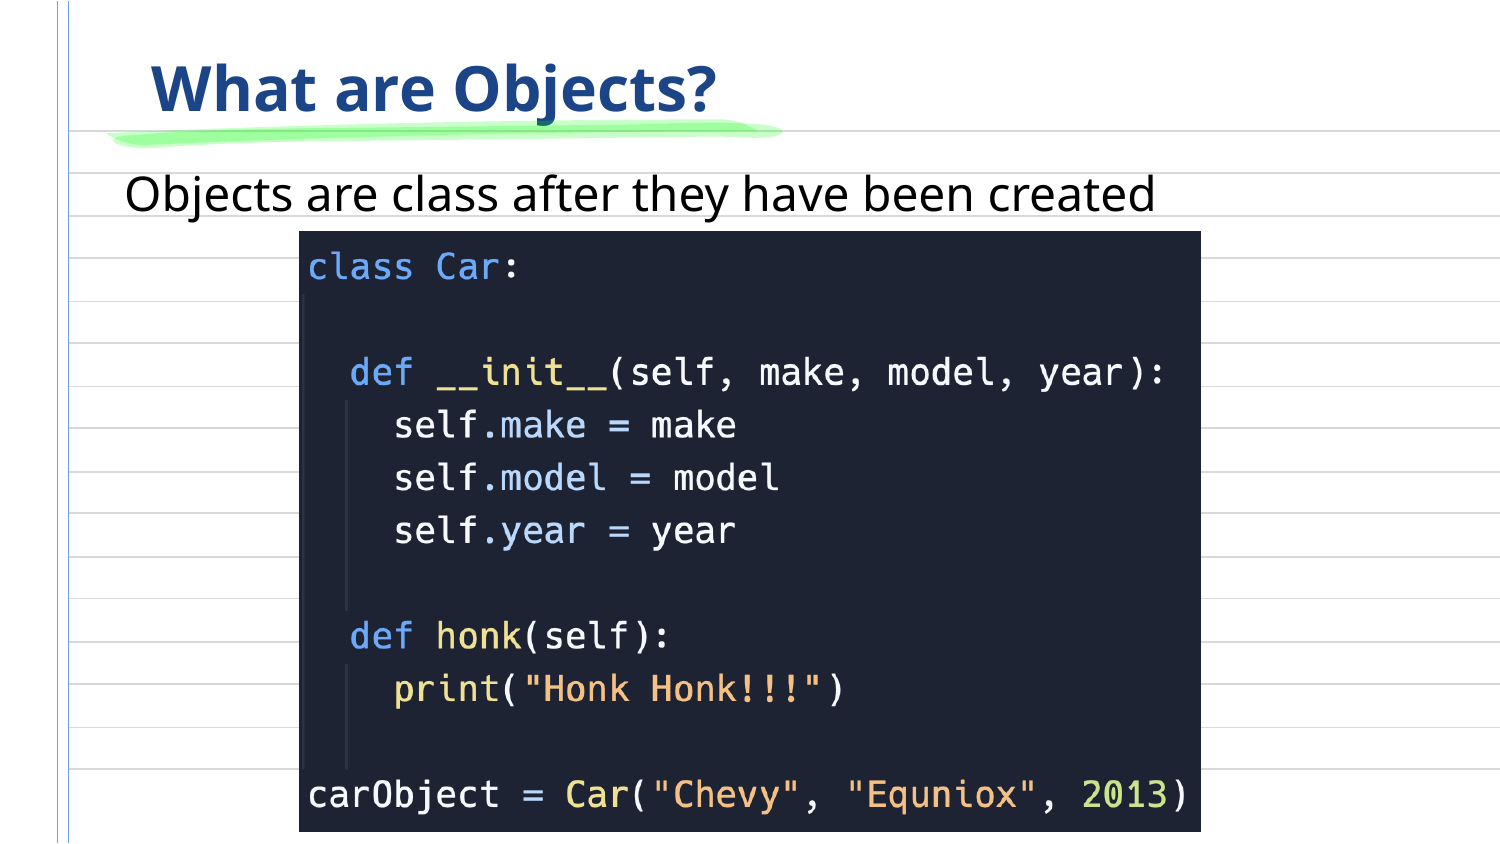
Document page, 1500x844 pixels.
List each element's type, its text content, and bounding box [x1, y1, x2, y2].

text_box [96, 119, 785, 149]
title What are Objects? [72, 48, 798, 133]
subtitle Objects are class after they have been created [109, 148, 1391, 350]
picture [299, 231, 1201, 832]
